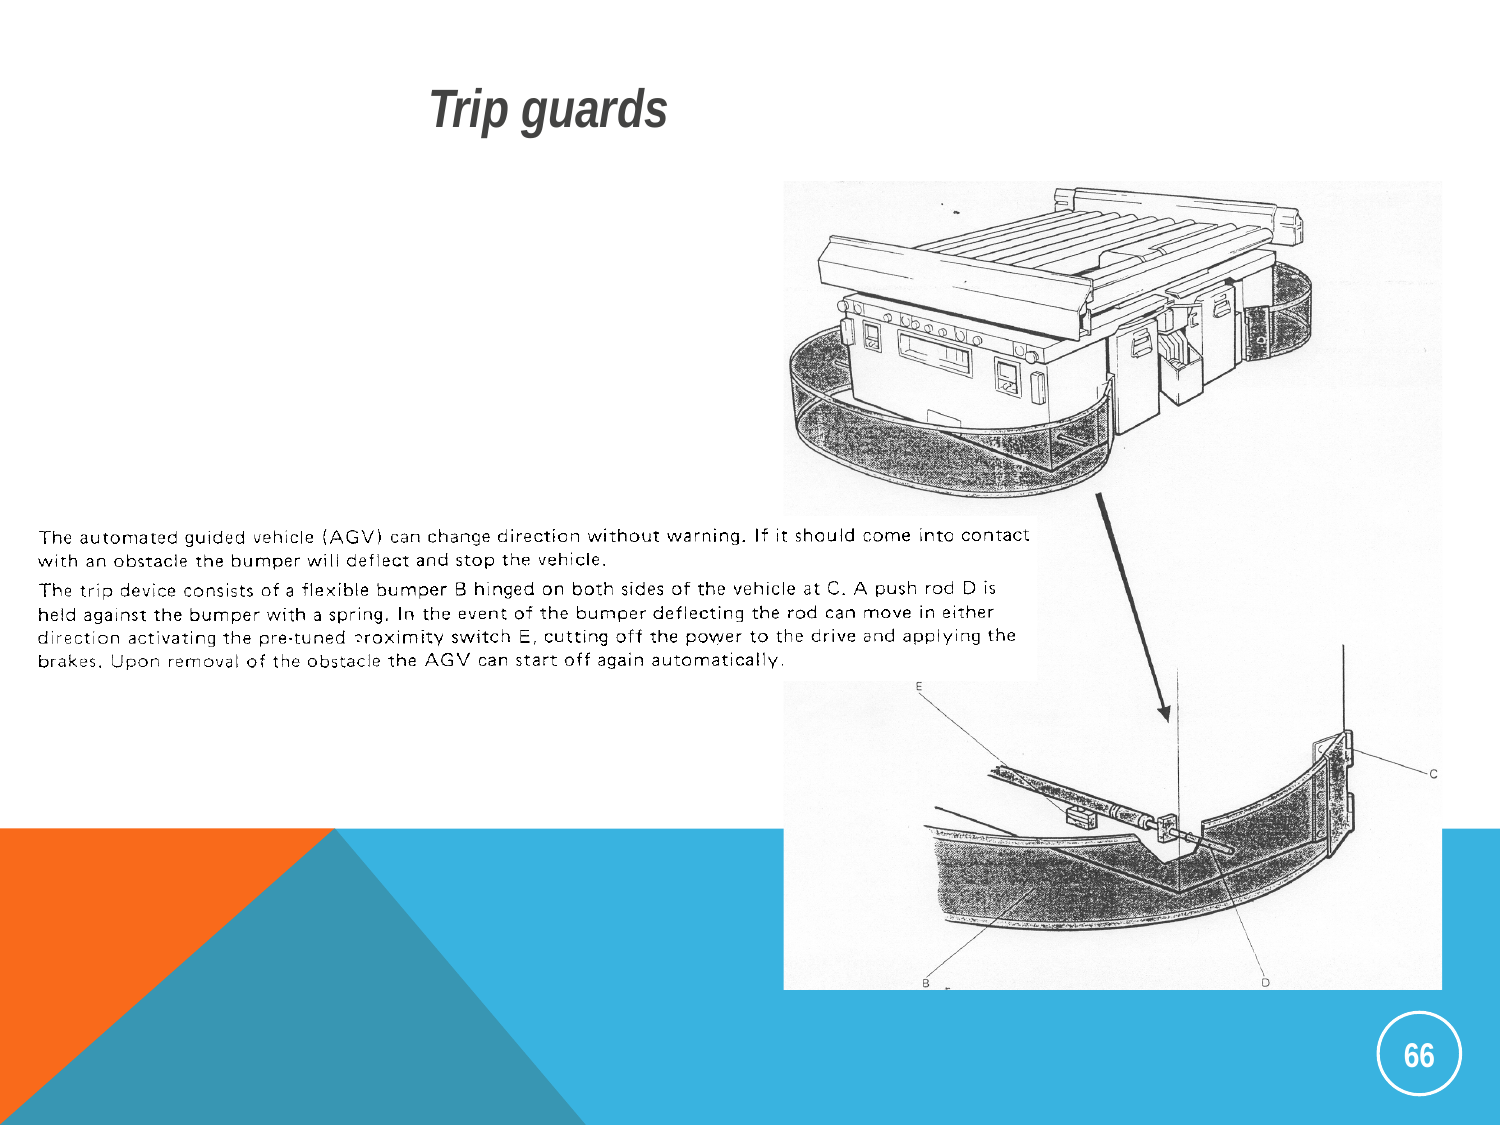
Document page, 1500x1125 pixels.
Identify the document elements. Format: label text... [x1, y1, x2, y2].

picture [24, 181, 1443, 990]
slide_number 66 [1376, 1010, 1463, 1097]
text_box Trip guards [413, 66, 684, 146]
